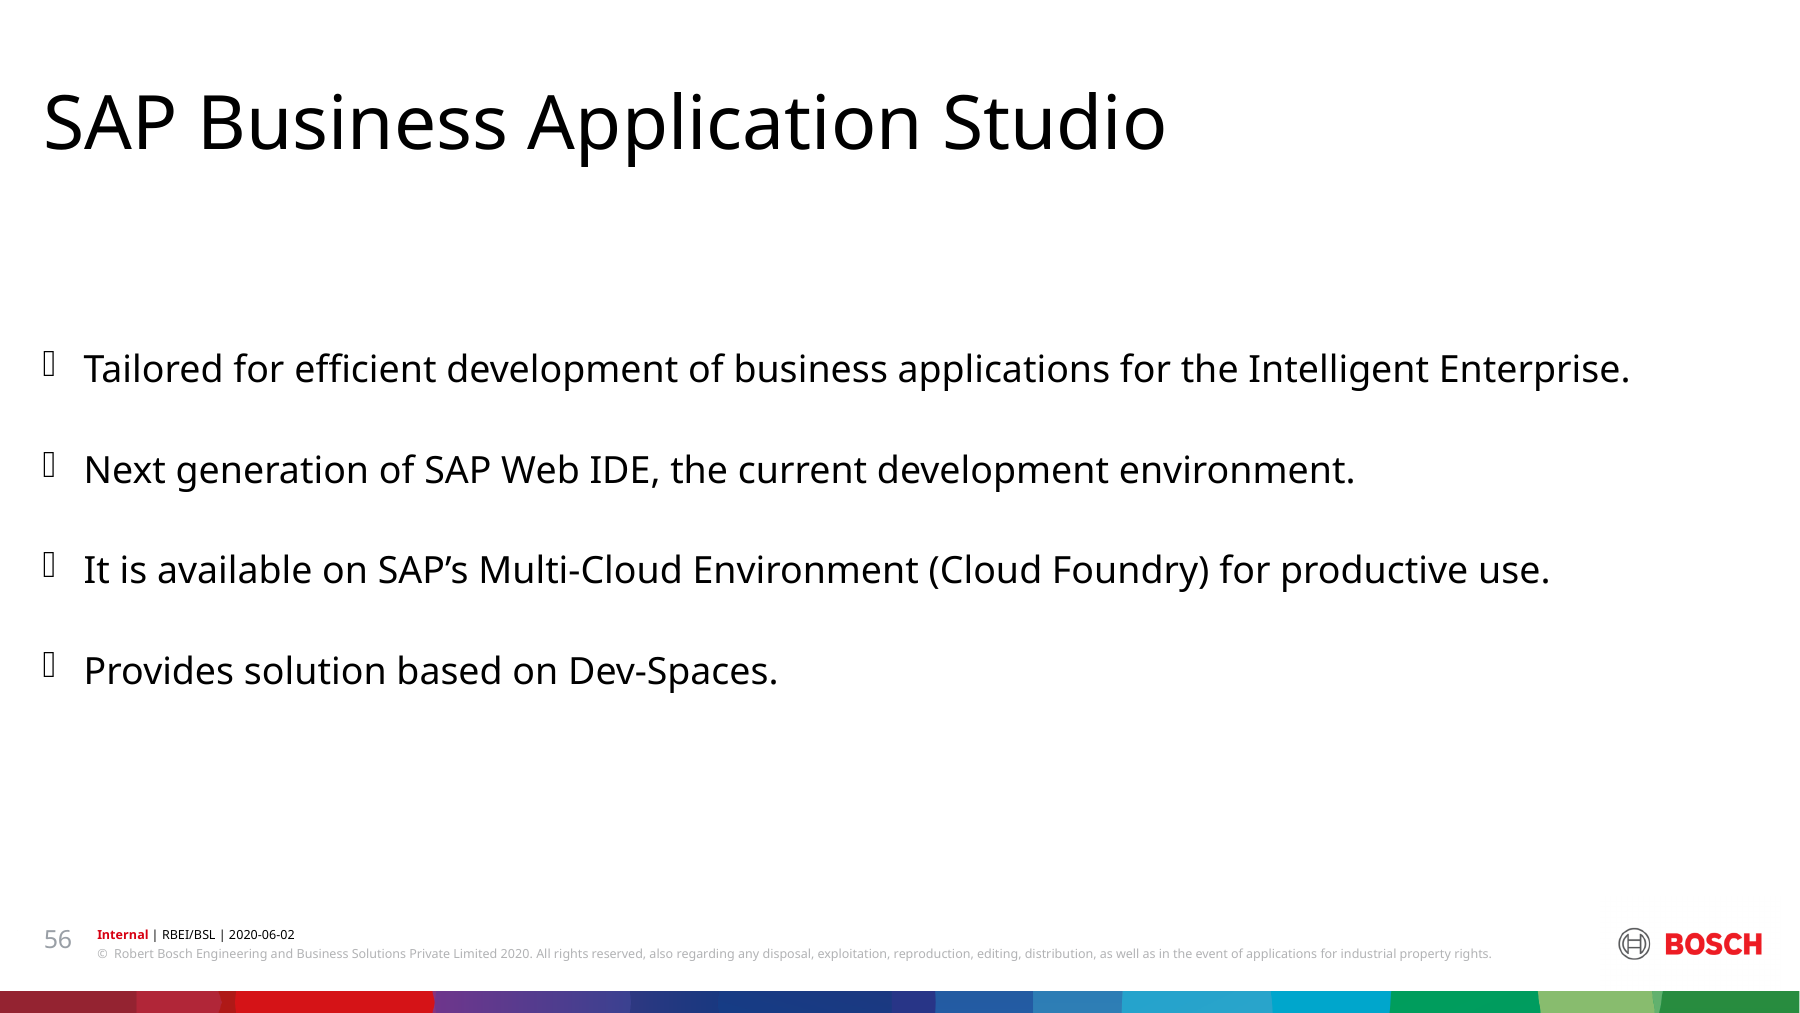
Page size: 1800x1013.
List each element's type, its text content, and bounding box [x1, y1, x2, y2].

picture [0, 905, 1272, 1013]
list Tailored for efficient development of business applications for the Intelligent Enterprise. Next generation of SAP Web IDE, the current development environment. It is available on SAP’s Multi-Cloud Environment (Cloud Foundry) for productive use. Provides solution based on Dev-Spaces. [42, 212, 1757, 897]
title SAP Business Application Studio [43, 85, 1759, 171]
slide_number 56 [43, 923, 92, 991]
picture [1390, 896, 1800, 1013]
